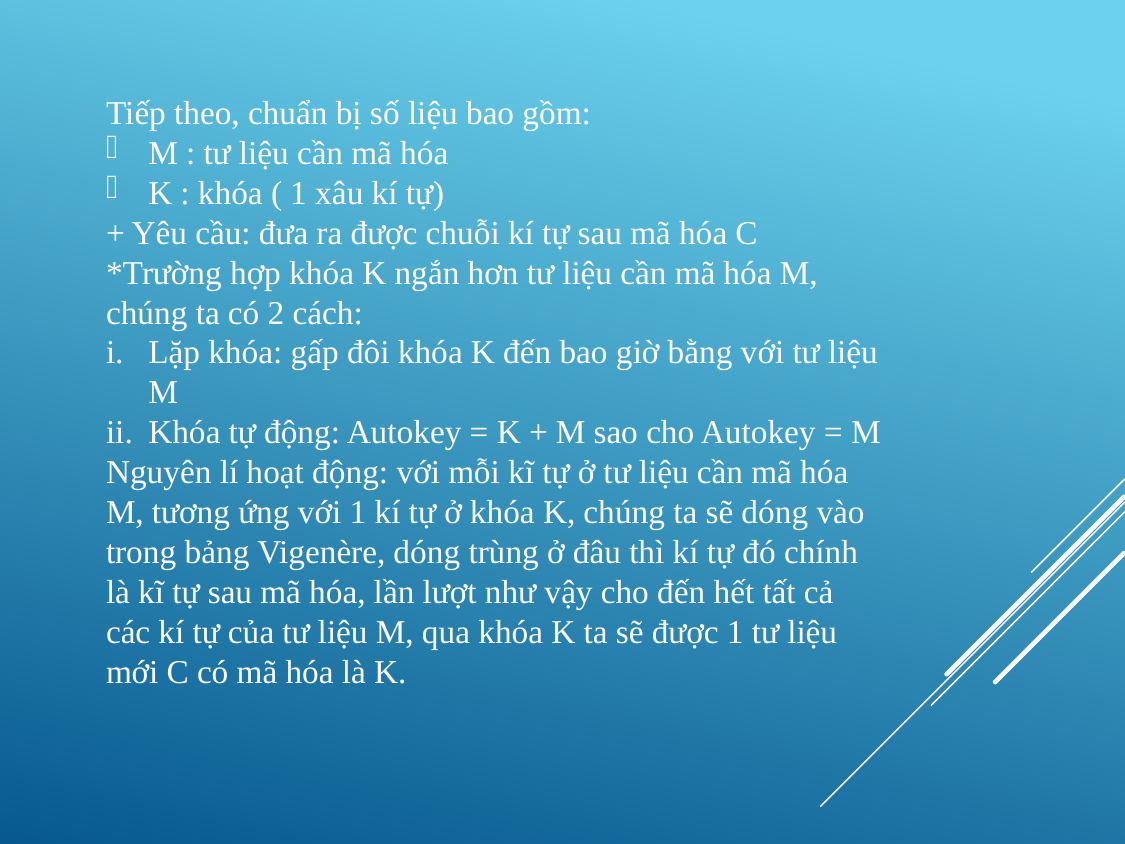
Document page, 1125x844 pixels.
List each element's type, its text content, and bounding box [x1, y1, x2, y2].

text_box Tiếp theo, chuẩn bị số liệu bao gồm: M : tư liệu cần mã hóa K : khóa ( 1 xâu kí tự) + Yêu cầu: đưa ra được chuỗi kí tự sau mã hóa C *Trường hợp khóa K ngắn hơn tư liệu cần mã hóa M, chúng ta có 2 cách: Lặp khóa: gấp đôi khóa K đến bao giờ bằng với tư liệu M Khóa tự động: Autokey = K + M sao cho Autokey = M Nguyên lí hoạt động: với mỗi kĩ tự ở tư liệu cần mã hóa M, tương ứng với 1 kí tự ở khóa K, chúng ta sẽ dóng vào trong bảng Vigenère, dóng trùng ở đâu thì kí tự đó chính là kĩ tự sau mã hóa, lần lượt như vậy cho đến hết tất cả các kí tự của tư liệu M, qua khóa K ta sẽ được 1 tư liệu mới C có mã hóa là K. [91, 83, 898, 724]
